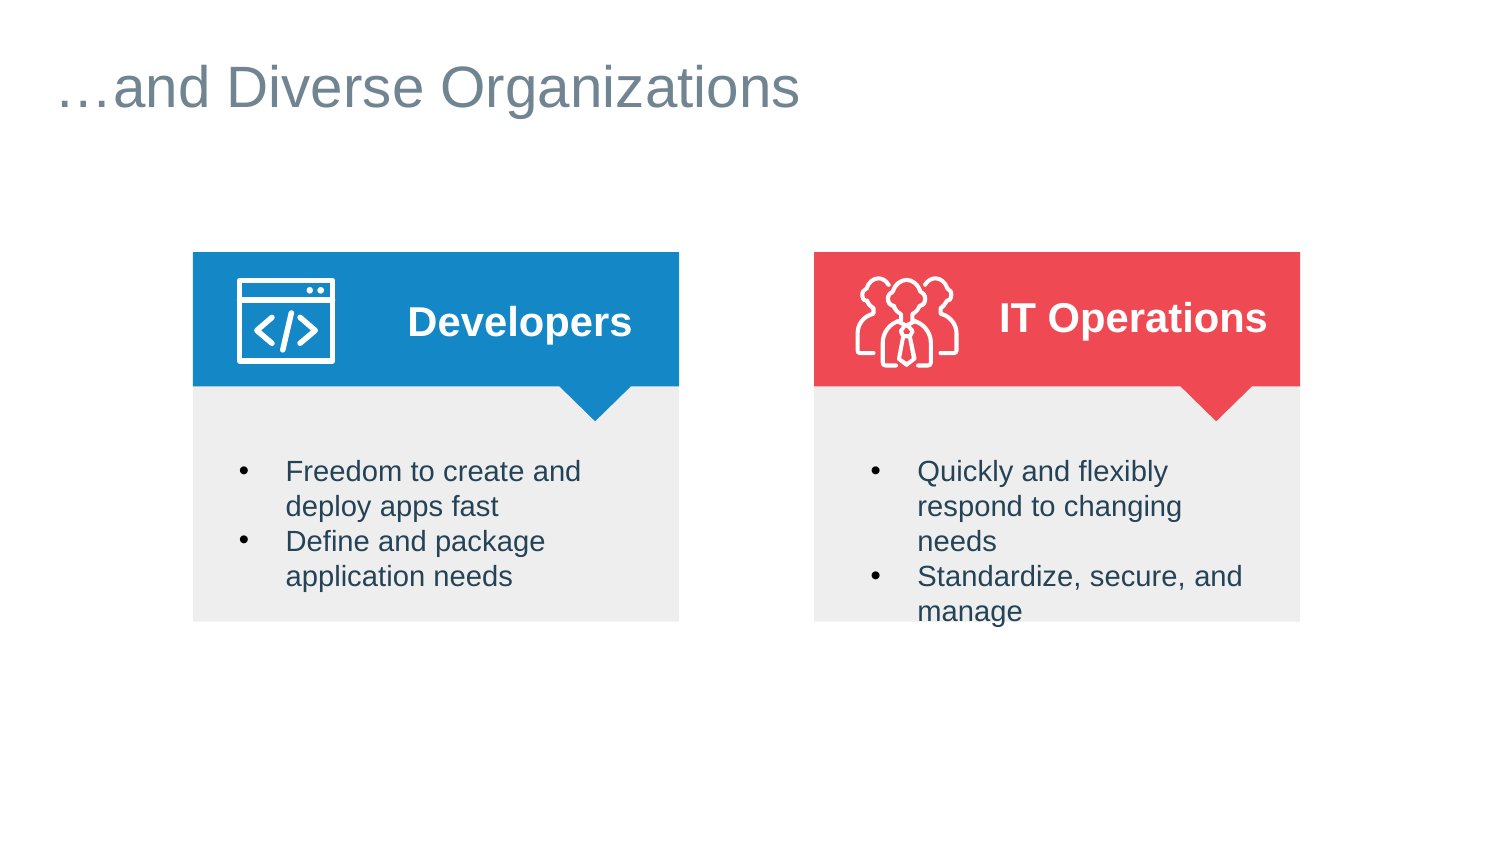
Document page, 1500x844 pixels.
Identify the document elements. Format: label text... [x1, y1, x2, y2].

text_box IT Operations [983, 283, 1285, 349]
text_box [239, 280, 333, 362]
text_box Freedom to create and deploy apps fast Define and package application needs [223, 444, 627, 602]
text_box Developers [369, 287, 671, 353]
text_box Quickly and flexibly respond to changing needs Standardize, secure, and manage [855, 445, 1285, 637]
text_box [814, 252, 1301, 422]
text_box [192, 387, 679, 622]
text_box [855, 275, 959, 368]
text_box [192, 252, 680, 422]
text_box [814, 387, 1300, 622]
title …and Diverse Organizations [39, 34, 1458, 135]
